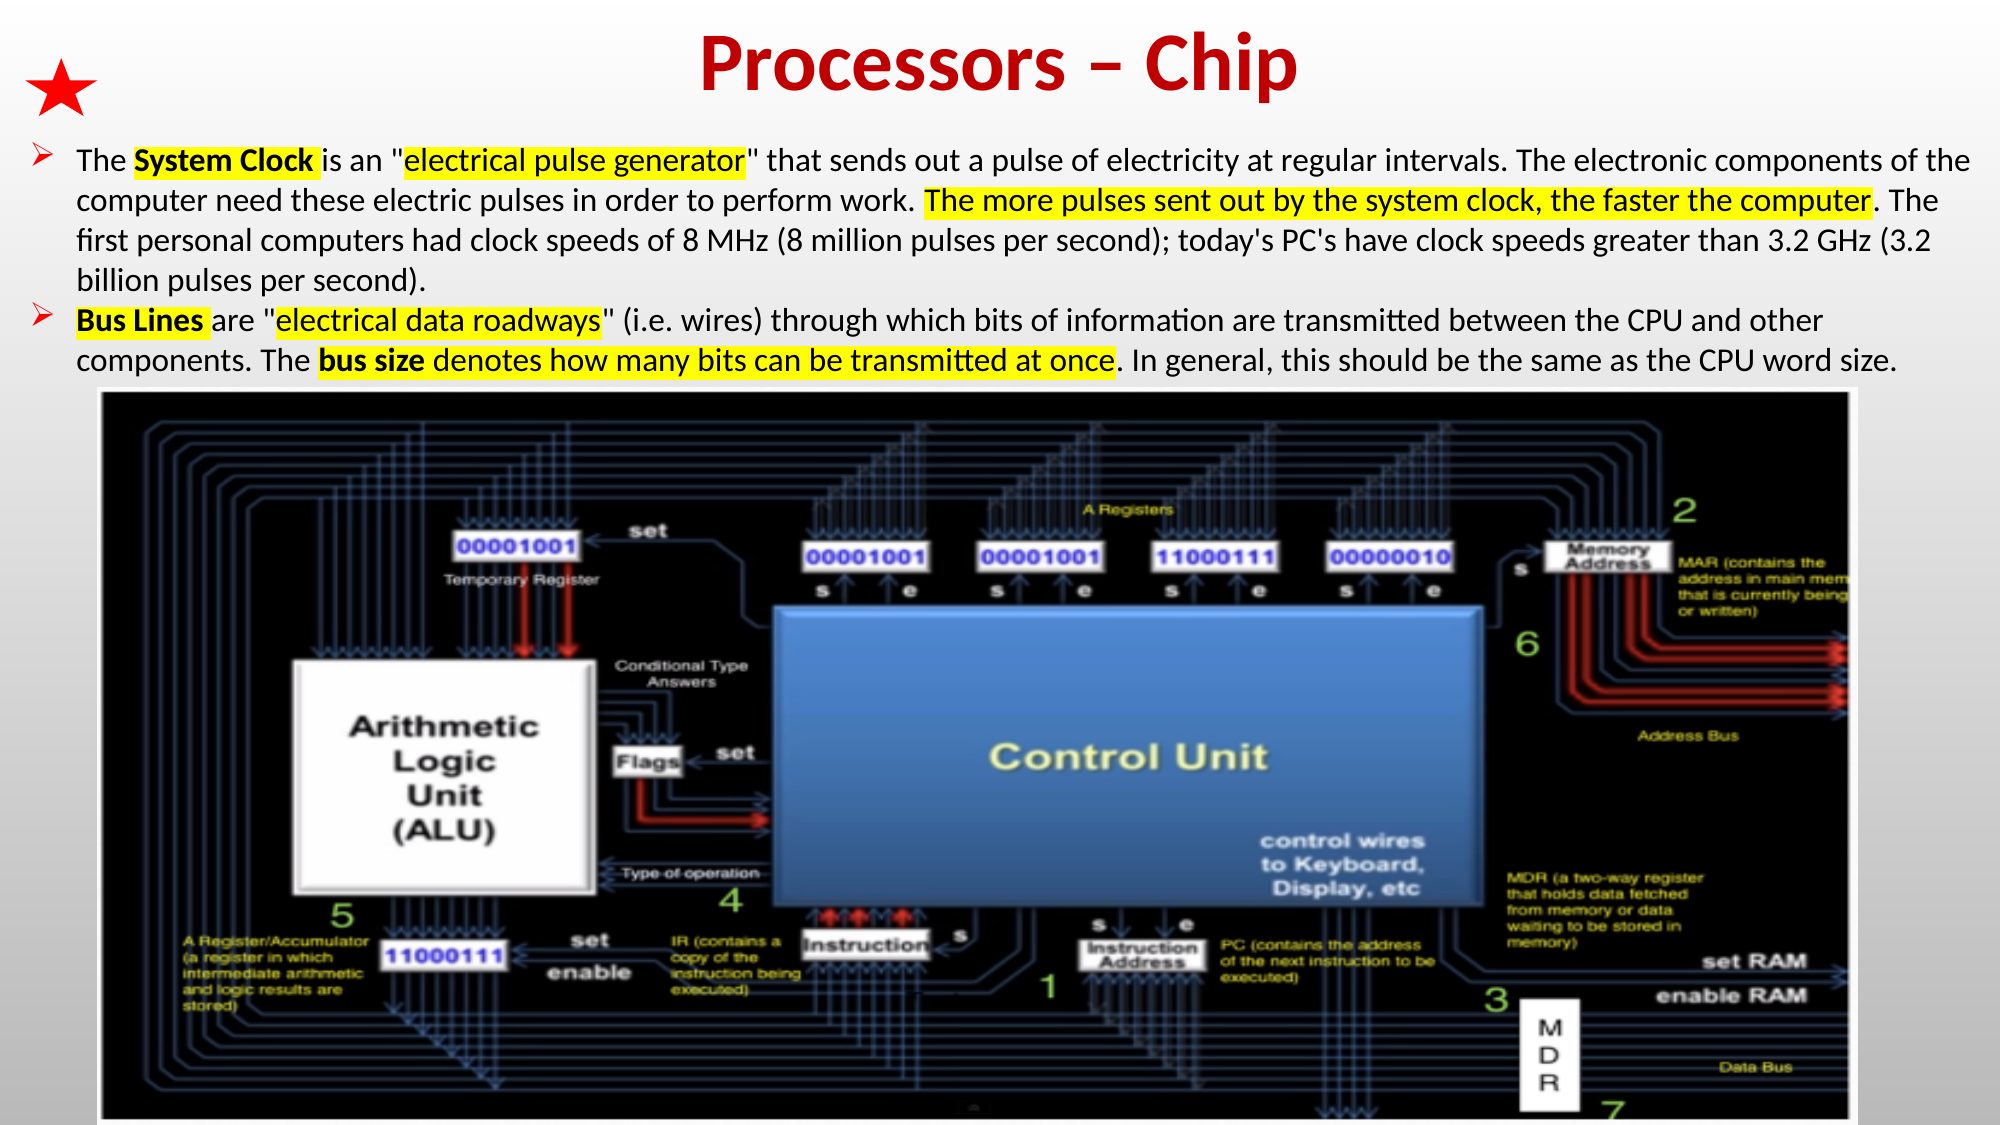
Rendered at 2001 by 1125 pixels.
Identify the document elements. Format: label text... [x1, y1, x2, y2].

text_box Processors – Chip [140, 0, 1860, 115]
picture [97, 387, 1858, 1125]
text_box The System Clock is an "electrical pulse generator" that sends out a pulse of electricity at regular intervals. The electronic components of the computer need these electric pulses in order to perform work. The more pulses sent out by the system clock, the faster the computer. The first personal computers had clock speeds of 8 MHz (8 million pulses per second); today's PC's have clock speeds greater than 3.2 GHz (3.2 billion pulses per second). Bus Lines are "electrical data roadways" (i.e. wires) through which bits of information are transmitted between the CPU and other components. The bus size denotes how many bits can be transmitted at once. In general, this should be the same as the CPU word size. [14, 131, 2000, 386]
text_box [21, 55, 102, 119]
